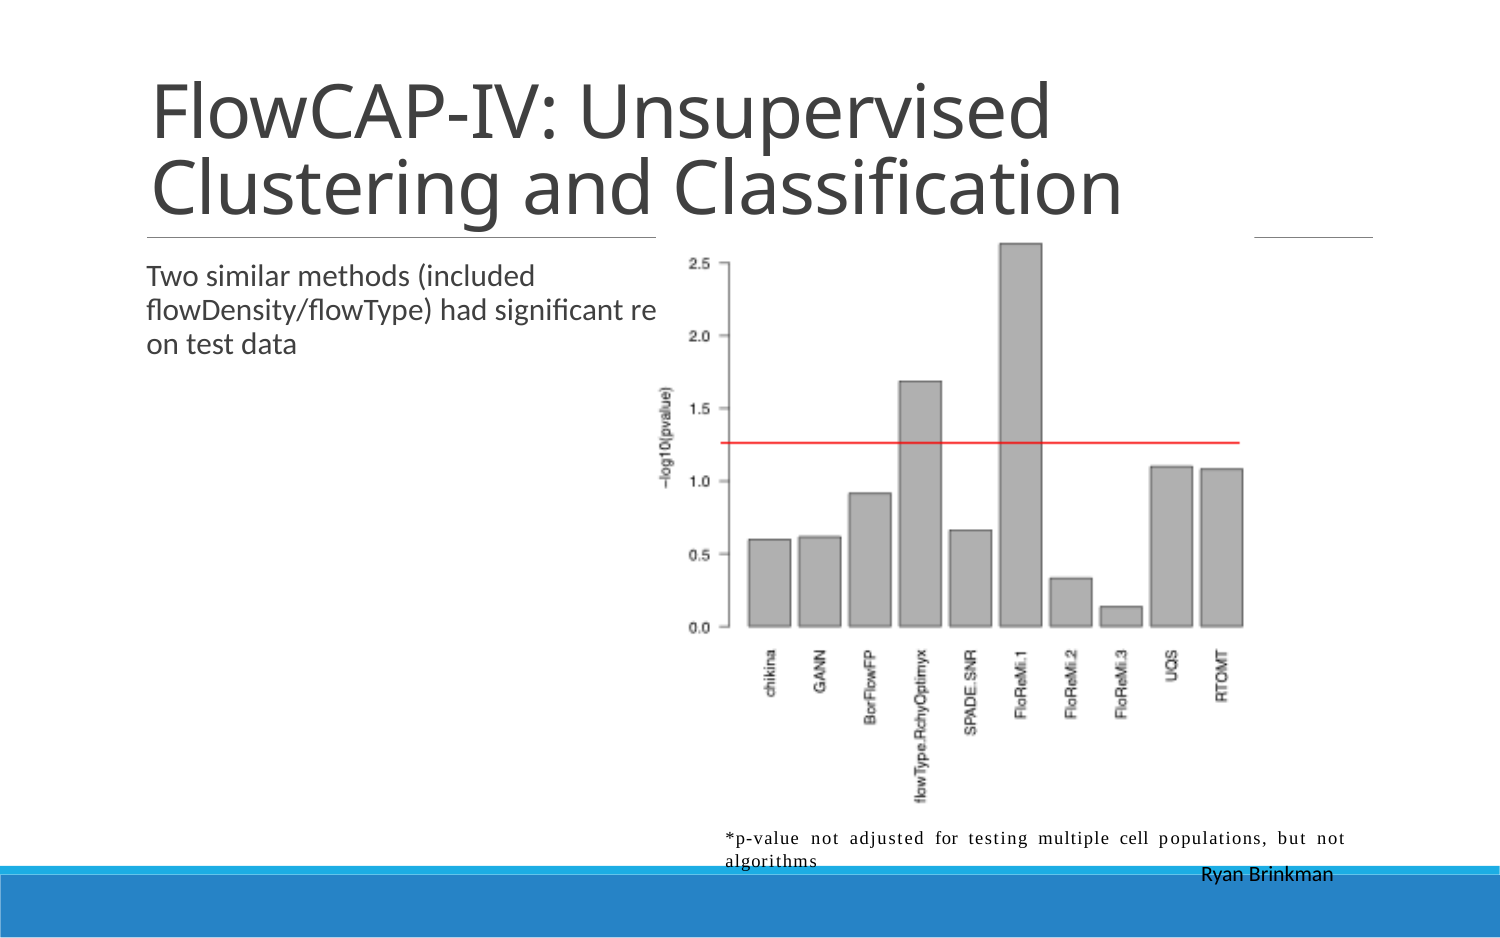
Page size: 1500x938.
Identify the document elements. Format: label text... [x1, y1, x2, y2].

text_box Ryan Brinkman [1186, 852, 1349, 894]
text_box [656, 234, 1255, 809]
list Two similar methods (included flowDensity/flowType) had significant results on test data [135, 252, 656, 803]
title FlowCAP-IV: Unsupervised Clustering and Classification [135, 39, 1373, 238]
text_box *p-value not adjusted for testing multiple cell populations, but not algorithms [722, 826, 1434, 871]
